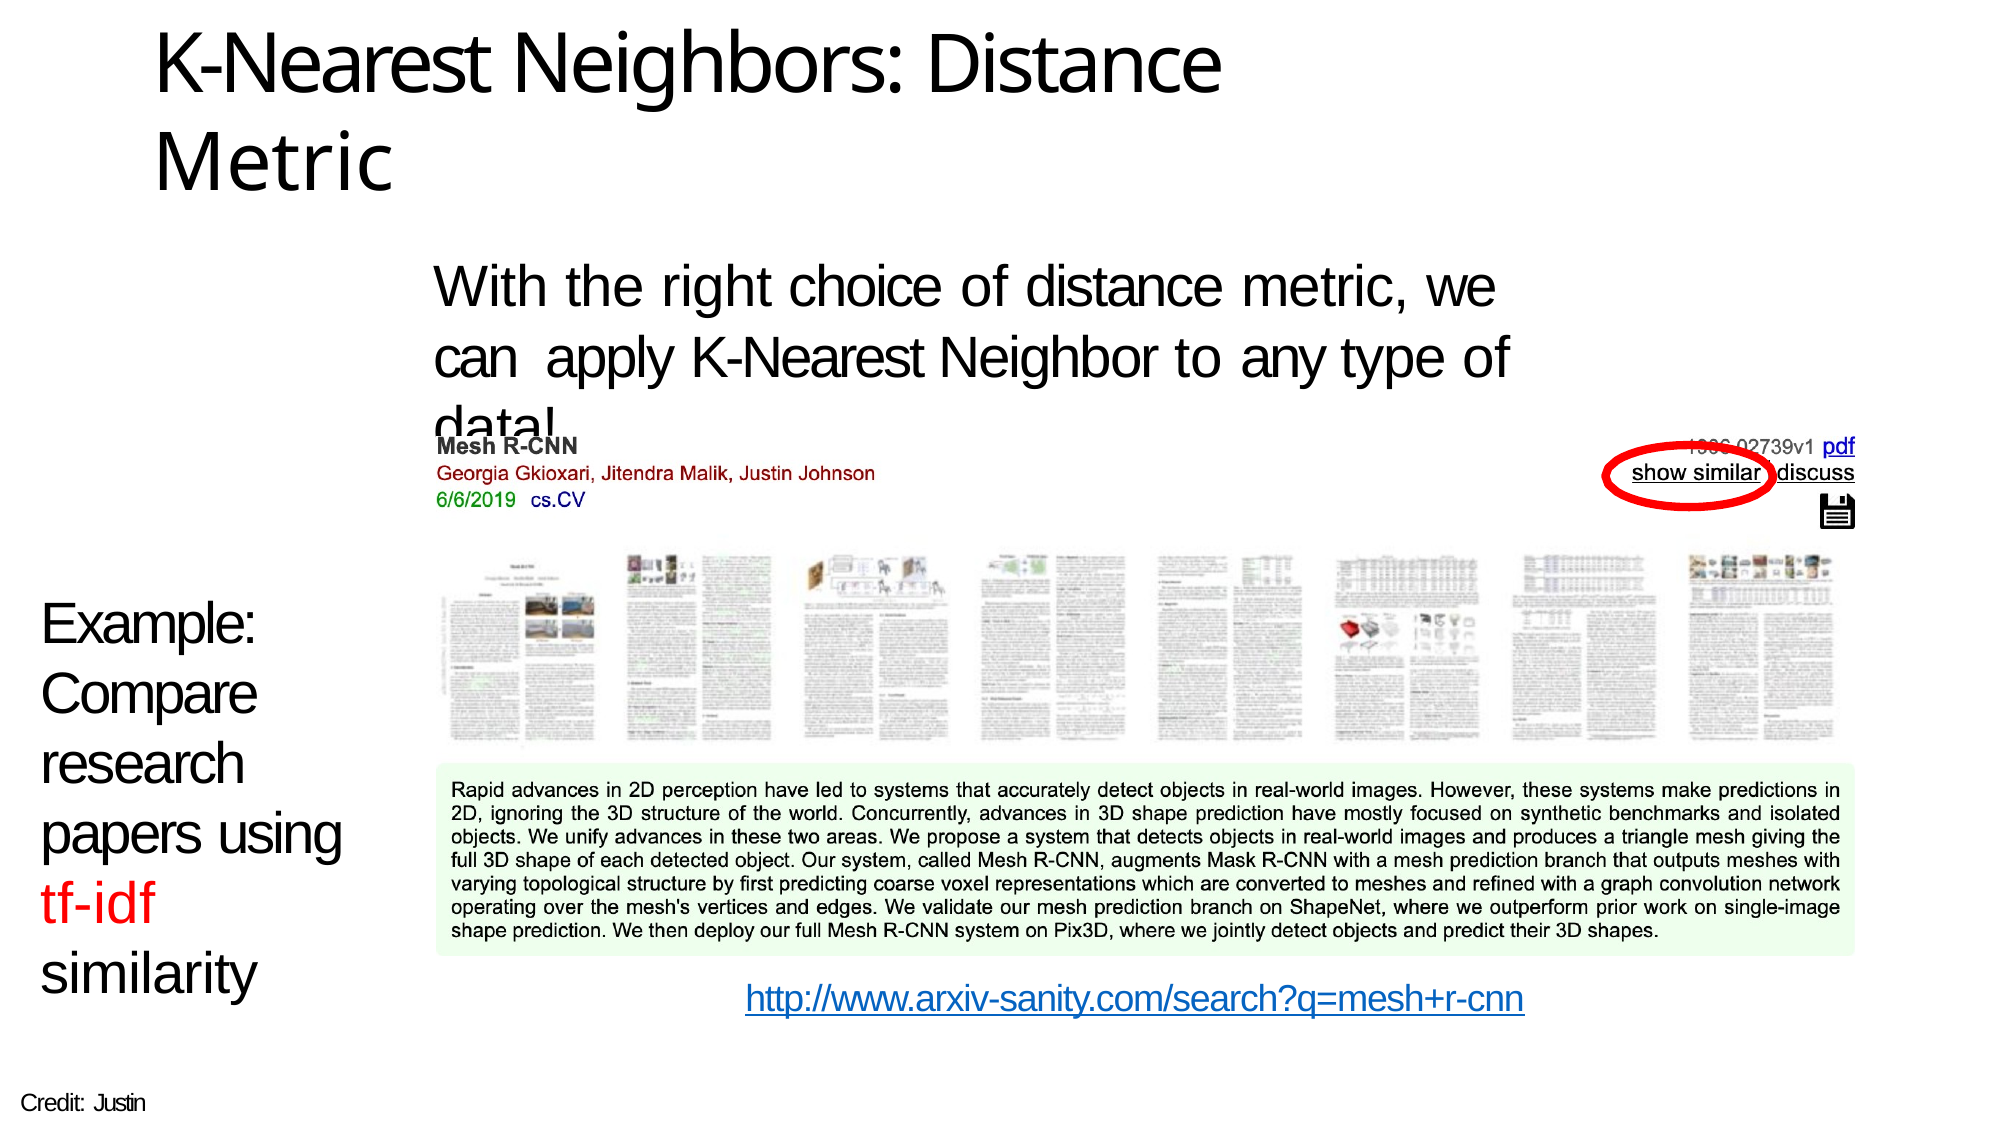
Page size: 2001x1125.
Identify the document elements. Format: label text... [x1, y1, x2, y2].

text_box With the right choice of distance metric, we can apply K-Nearest Neighbor to any type of data! Example: Compare research papers using tf-idf similarity [38, 246, 1567, 1006]
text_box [436, 436, 1856, 956]
text_box Credit: Justin [17, 1085, 235, 1116]
title K-Nearest Neighbors: Distance Metric [150, 6, 1408, 207]
text_box http://www.arxiv-sanity.com/search?q=mesh+r-cnn [743, 971, 1535, 1019]
